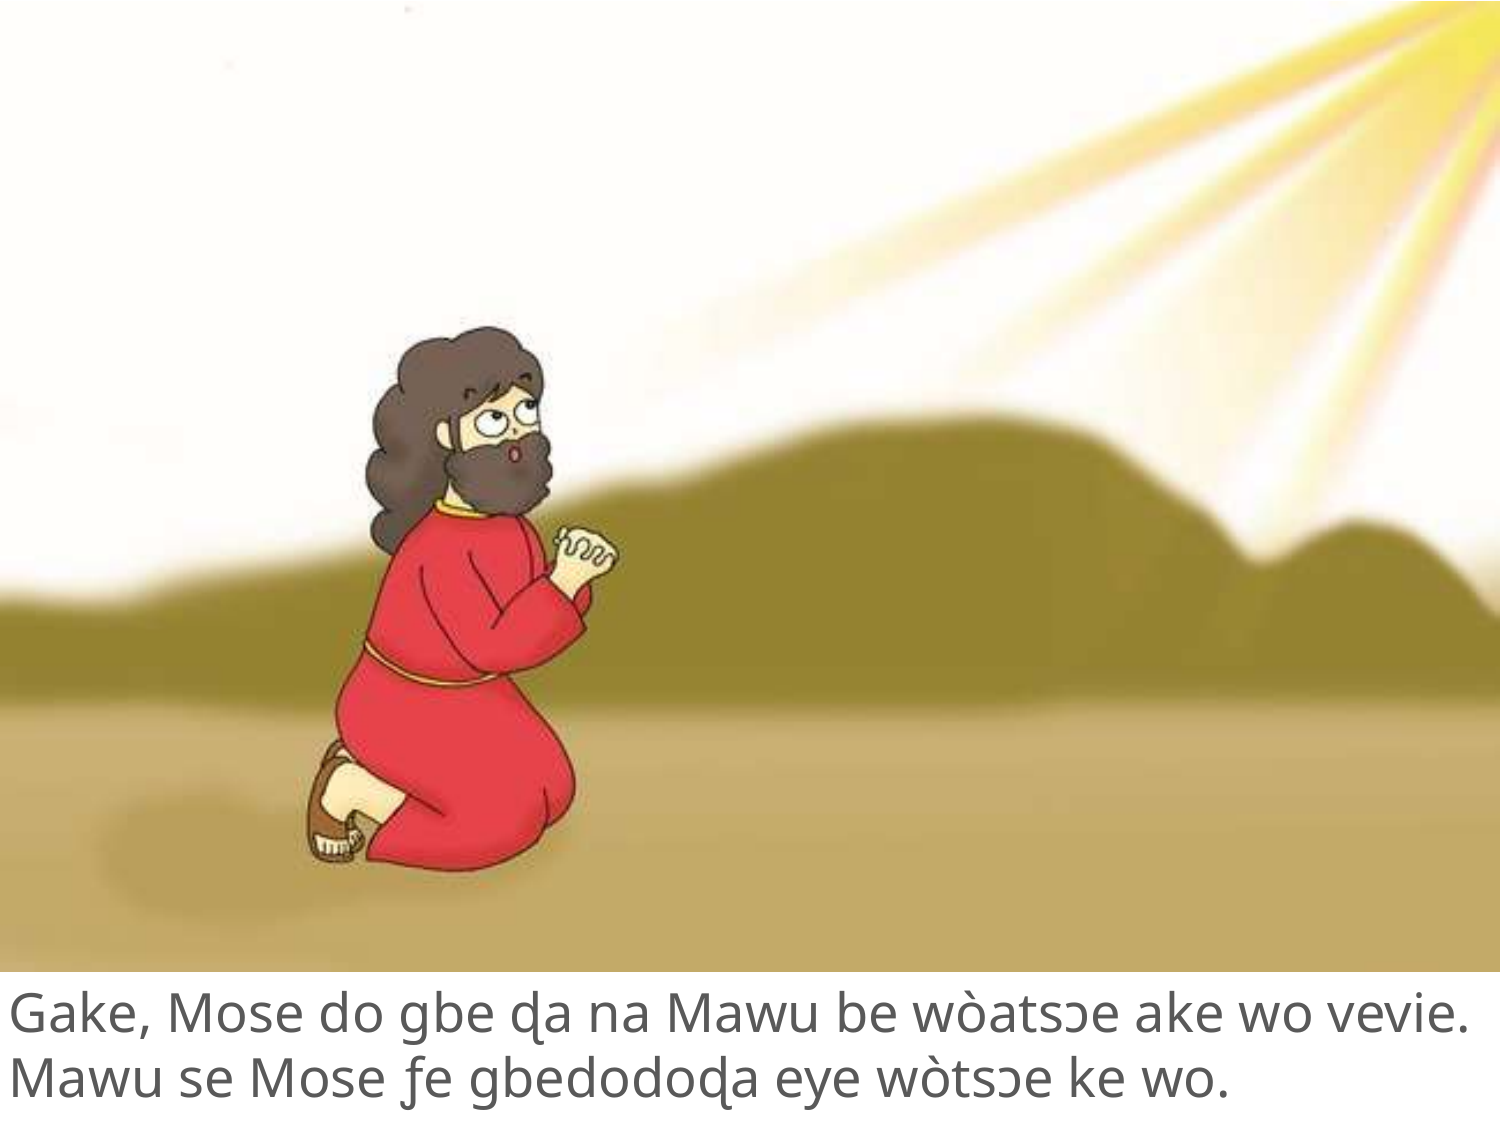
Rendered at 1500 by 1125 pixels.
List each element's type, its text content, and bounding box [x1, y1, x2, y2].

text_box Gake, Mose do gbe ɖa na Mawu be wòatsɔe ake wo vevie. Mawu se Mose ƒe gbedodoɖa eye wòtsɔe ke wo. [0, 979, 1500, 1116]
picture [0, 0, 1500, 972]
